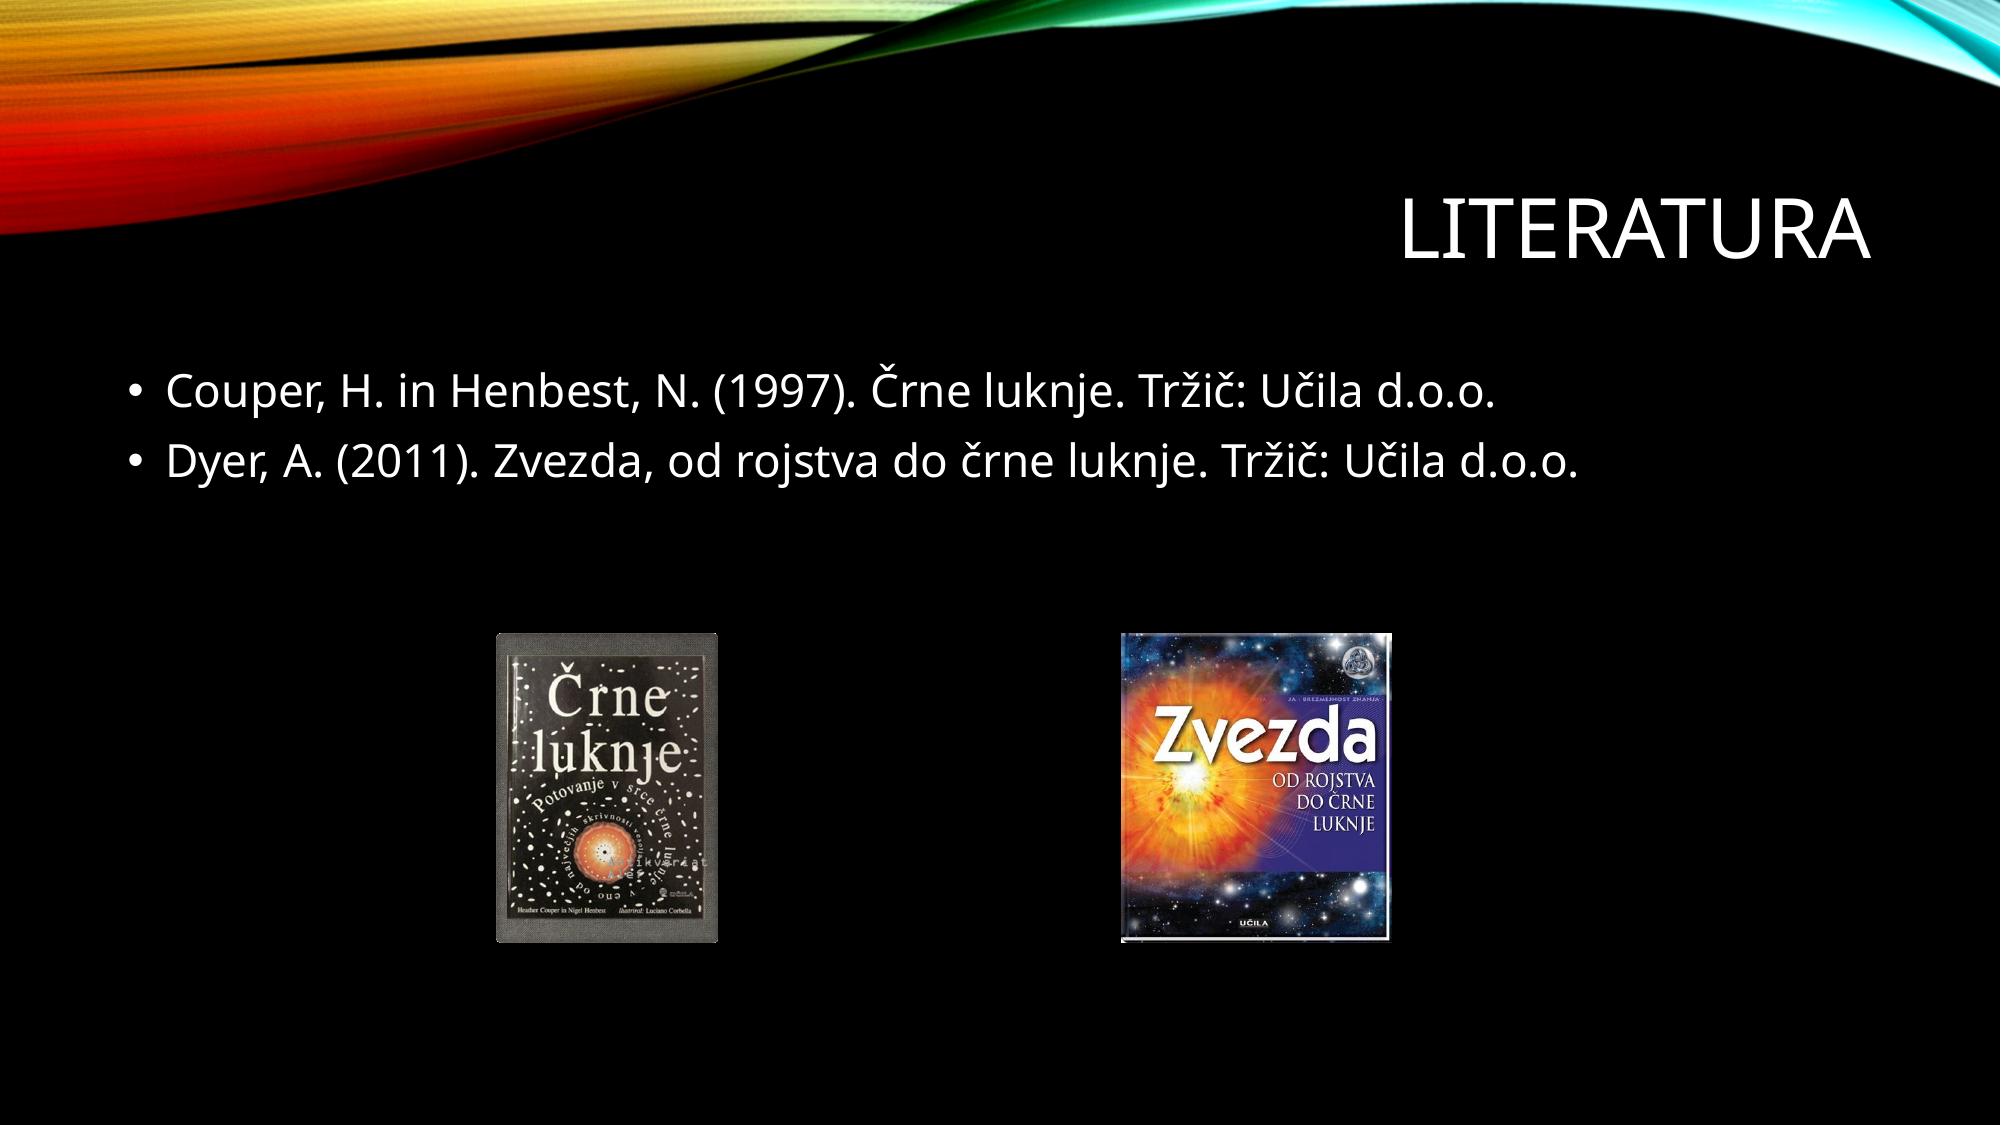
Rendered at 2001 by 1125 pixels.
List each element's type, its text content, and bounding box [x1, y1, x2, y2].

picture [1121, 633, 1392, 944]
title LITERATURA [474, 125, 1888, 338]
picture [494, 633, 718, 944]
list Couper, H. in Henbest, N. (1997). Črne luknje. Tržič: Učila d.o.o. Dyer, A. (2011). Zvezda, od rojstva do črne luknje. Tržič: Učila d.o.o. [112, 360, 1888, 1021]
picture [0, 0, 2000, 237]
